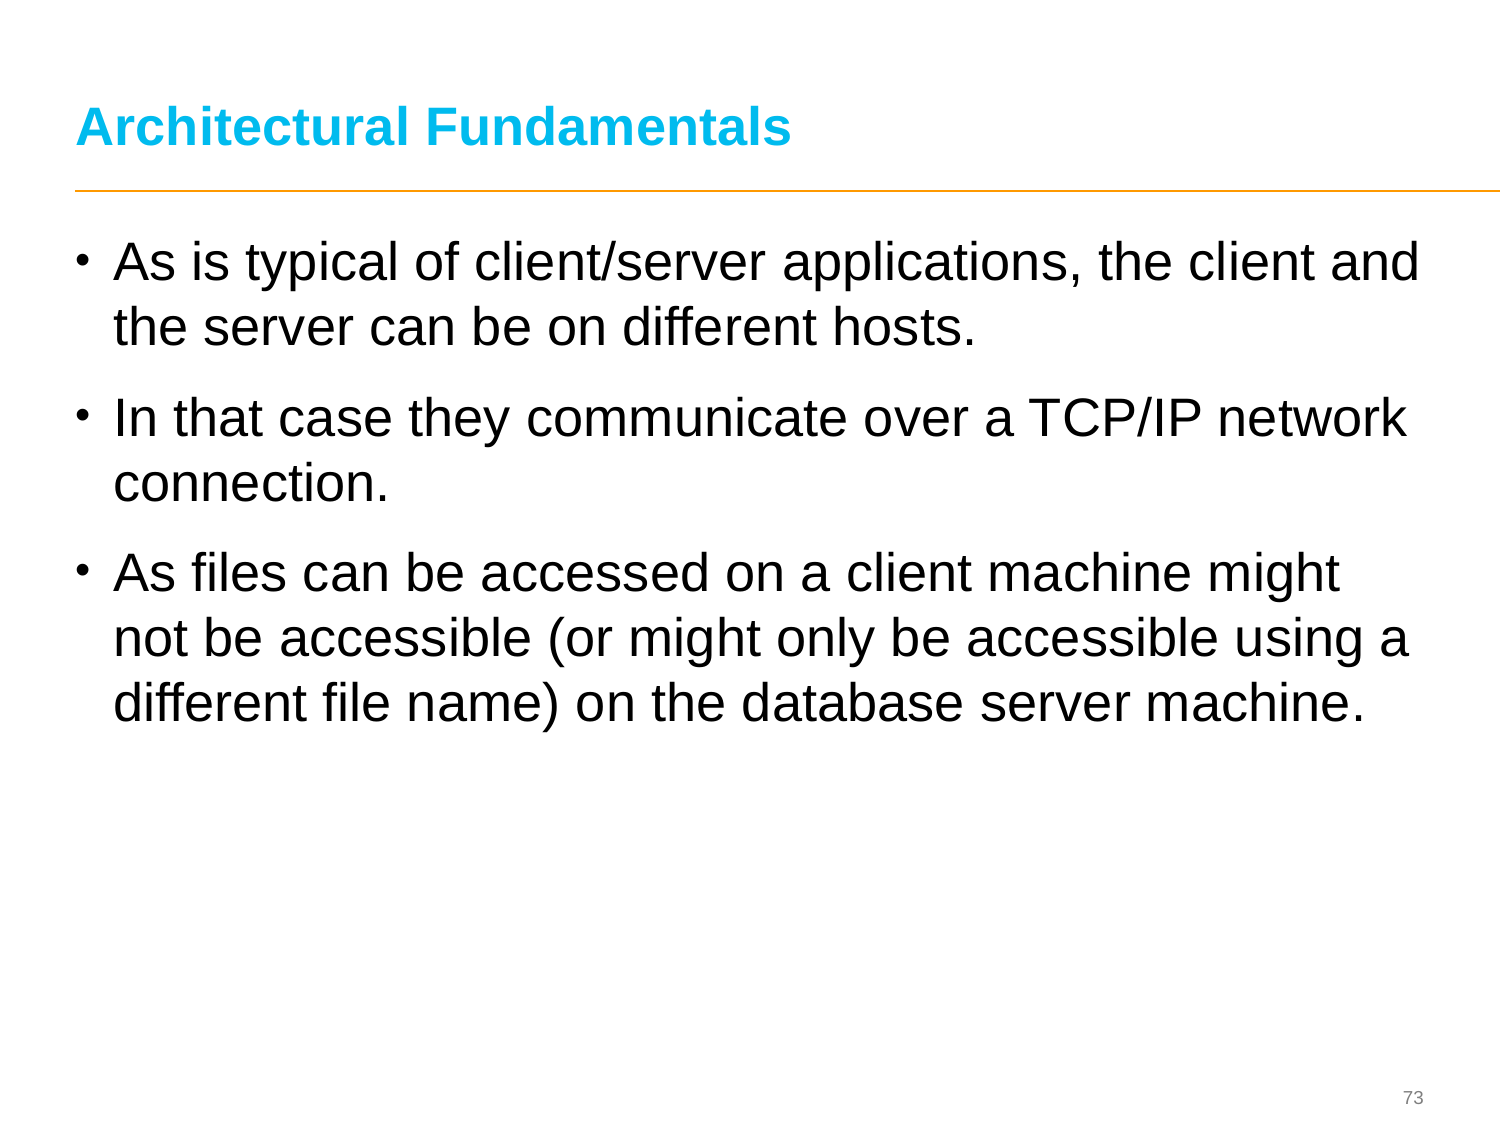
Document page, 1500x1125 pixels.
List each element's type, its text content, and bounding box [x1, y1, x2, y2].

title Architectural Fundamentals [75, 27, 1422, 157]
list As is typical of client/server applications, the client and the server can be on different hosts. In that case they communicate over a TCP/IP network connection. As files can be accessed on a client machine might not be accessible (or might only be accessible using a different file name) on the database server machine. [75, 226, 1425, 1054]
